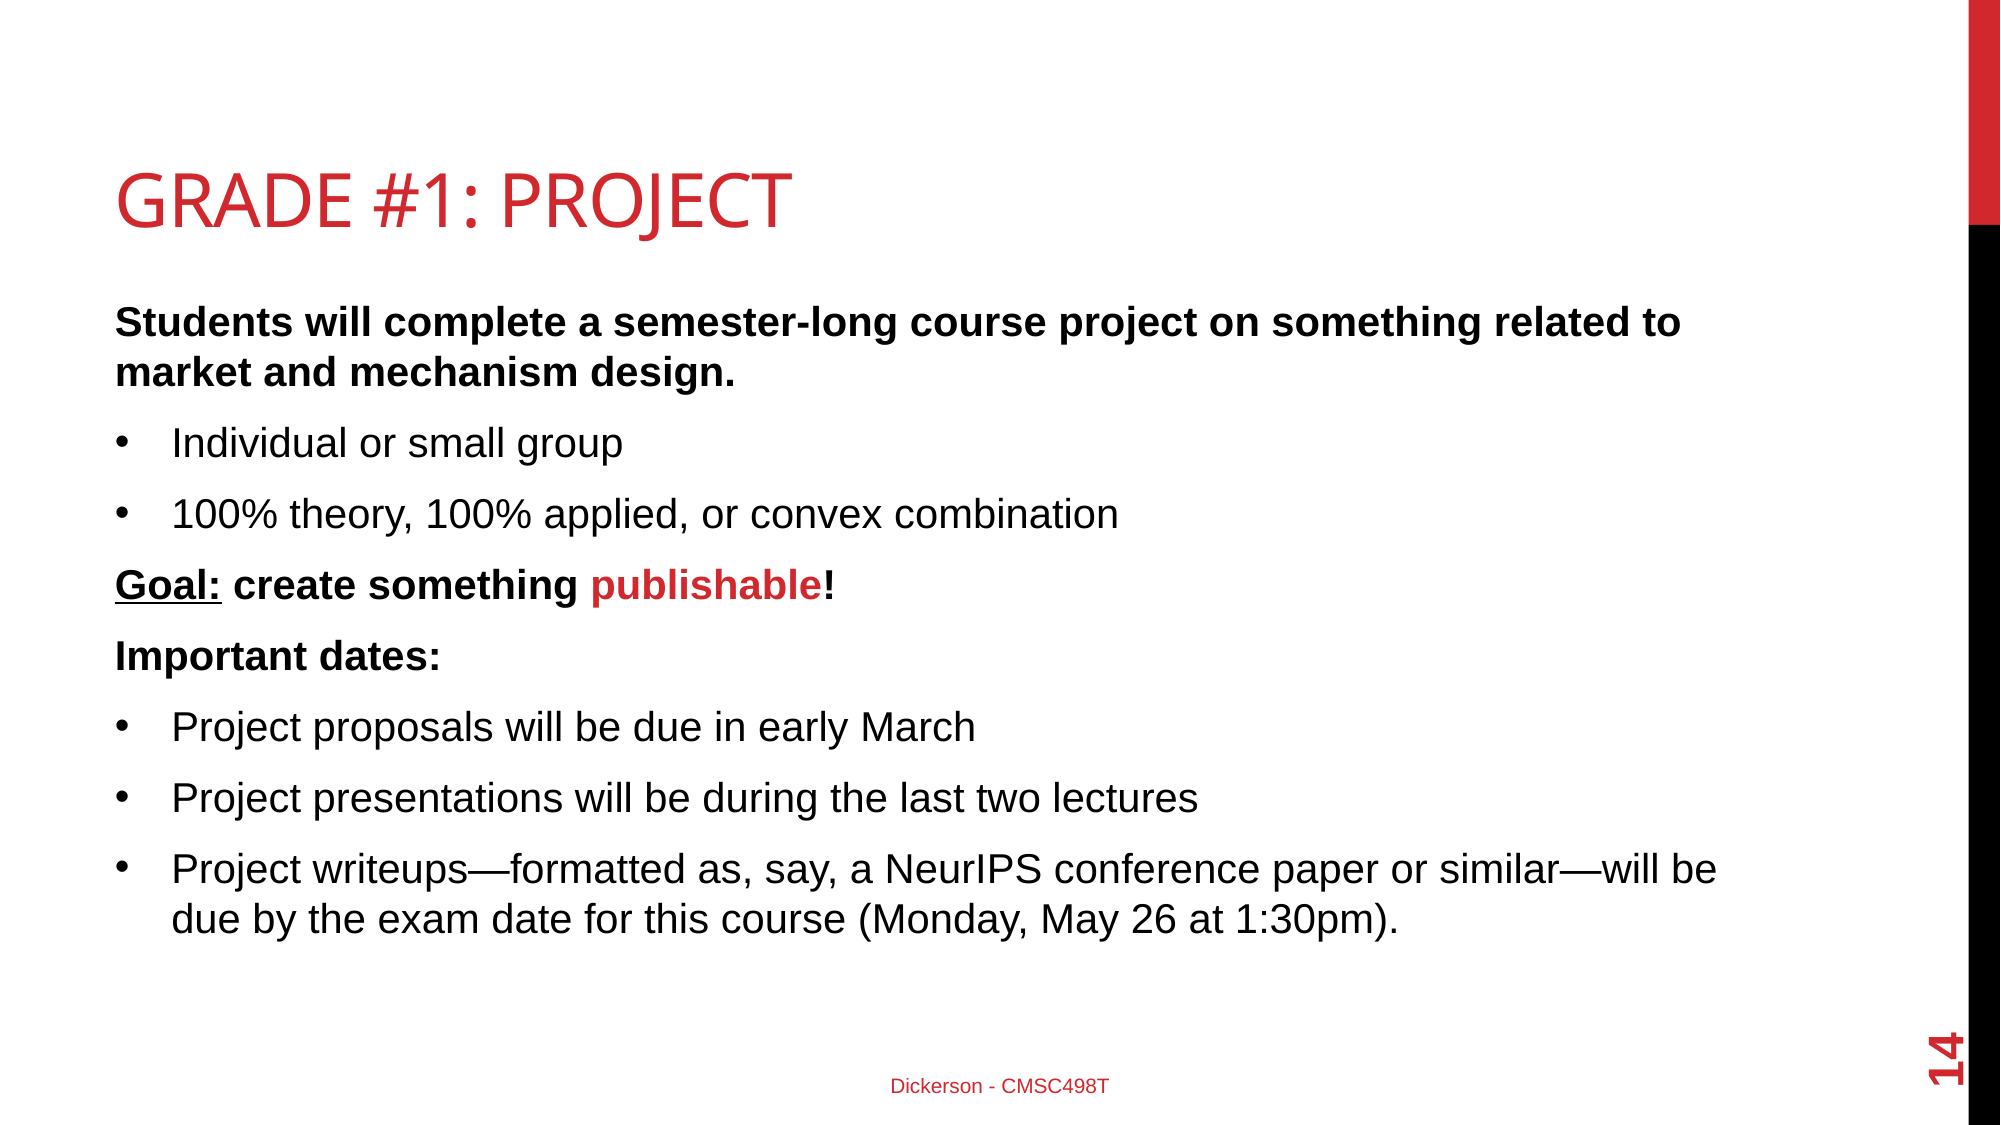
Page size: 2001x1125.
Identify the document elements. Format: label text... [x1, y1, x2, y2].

footer Dickerson - CMSC498T [624, 1065, 1375, 1112]
list Students will complete a semester-long course project on something related to market and mechanism design. Individual or small group 100% theory, 100% applied, or convex combination Goal: create something publishable! Important dates: Project proposals will be due in early March Project presentations will be during the last two lectures Project writeups—formatted as, say, a NeurIPS conference paper or similar—will be due by the exam date for this course (Monday, May 26 at 1:30pm). [99, 287, 1767, 1005]
title Grade #1: Project [99, 25, 1367, 250]
slide_number 14 [1903, 887, 1984, 1104]
